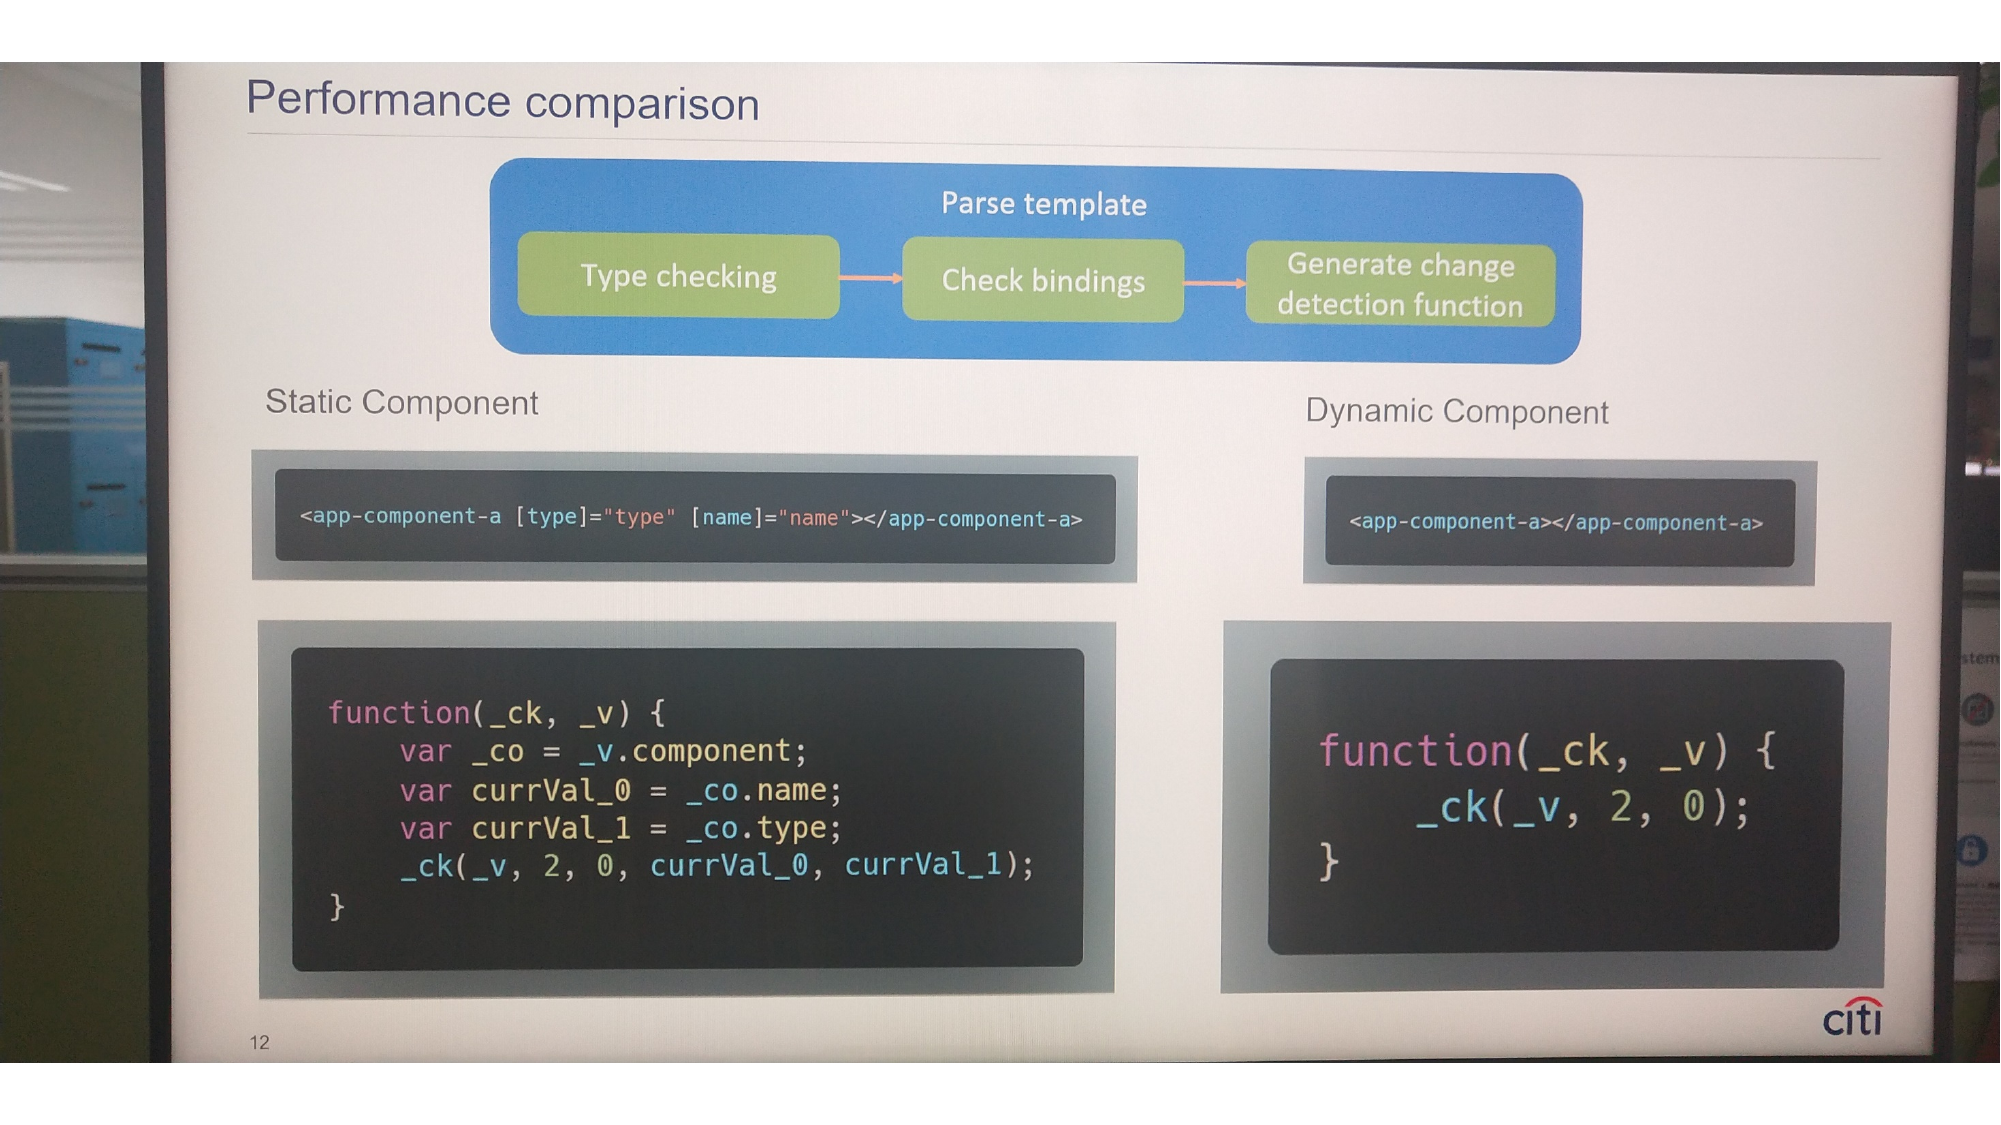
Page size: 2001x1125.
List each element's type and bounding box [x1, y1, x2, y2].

picture [0, 62, 2000, 1063]
